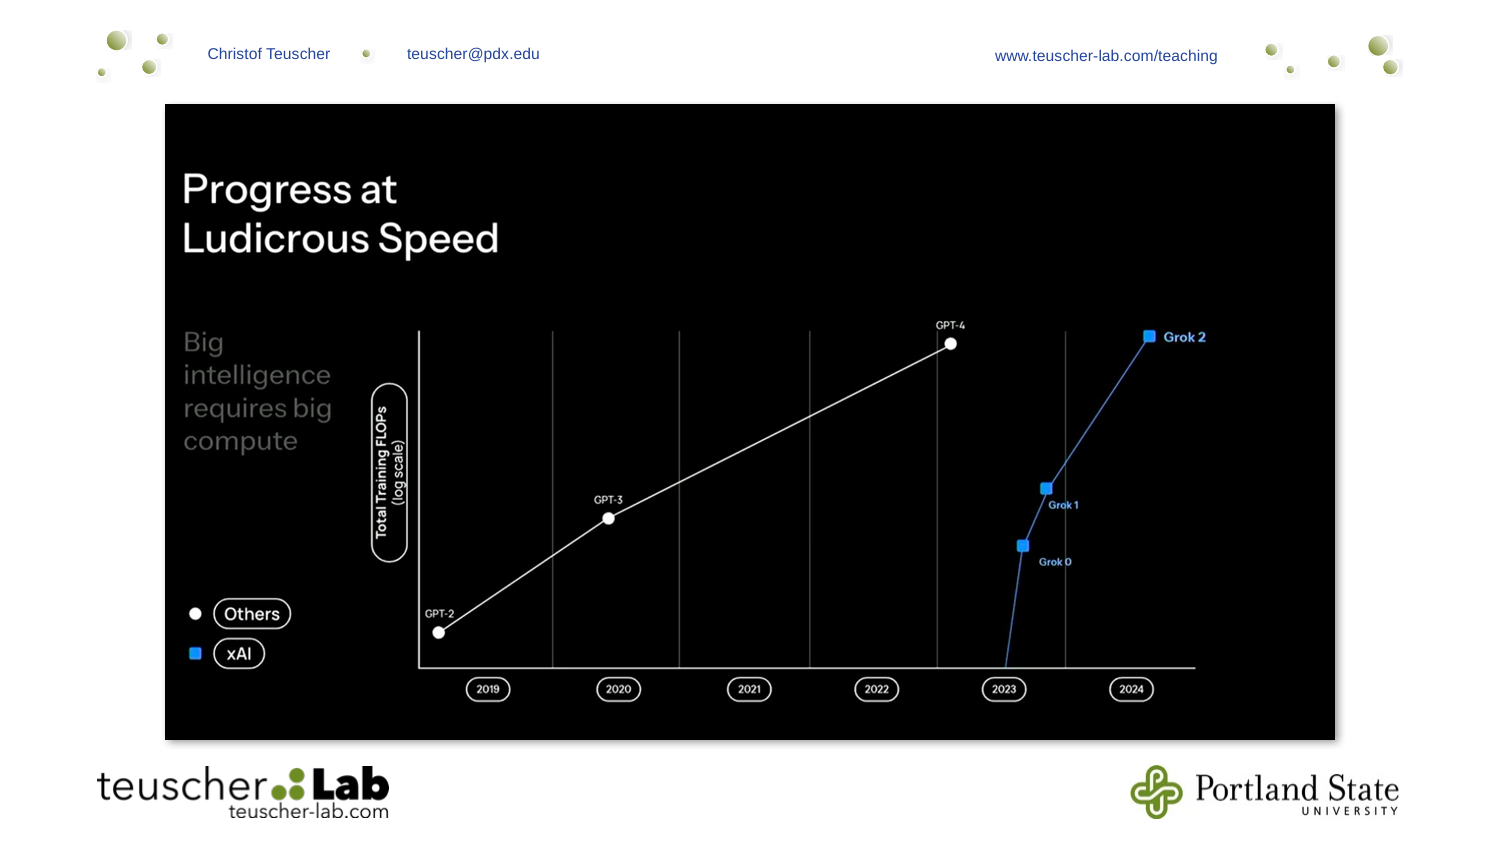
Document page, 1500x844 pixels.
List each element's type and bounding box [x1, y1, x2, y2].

picture [1130, 765, 1399, 819]
picture [97, 766, 389, 818]
picture [164, 104, 1335, 740]
